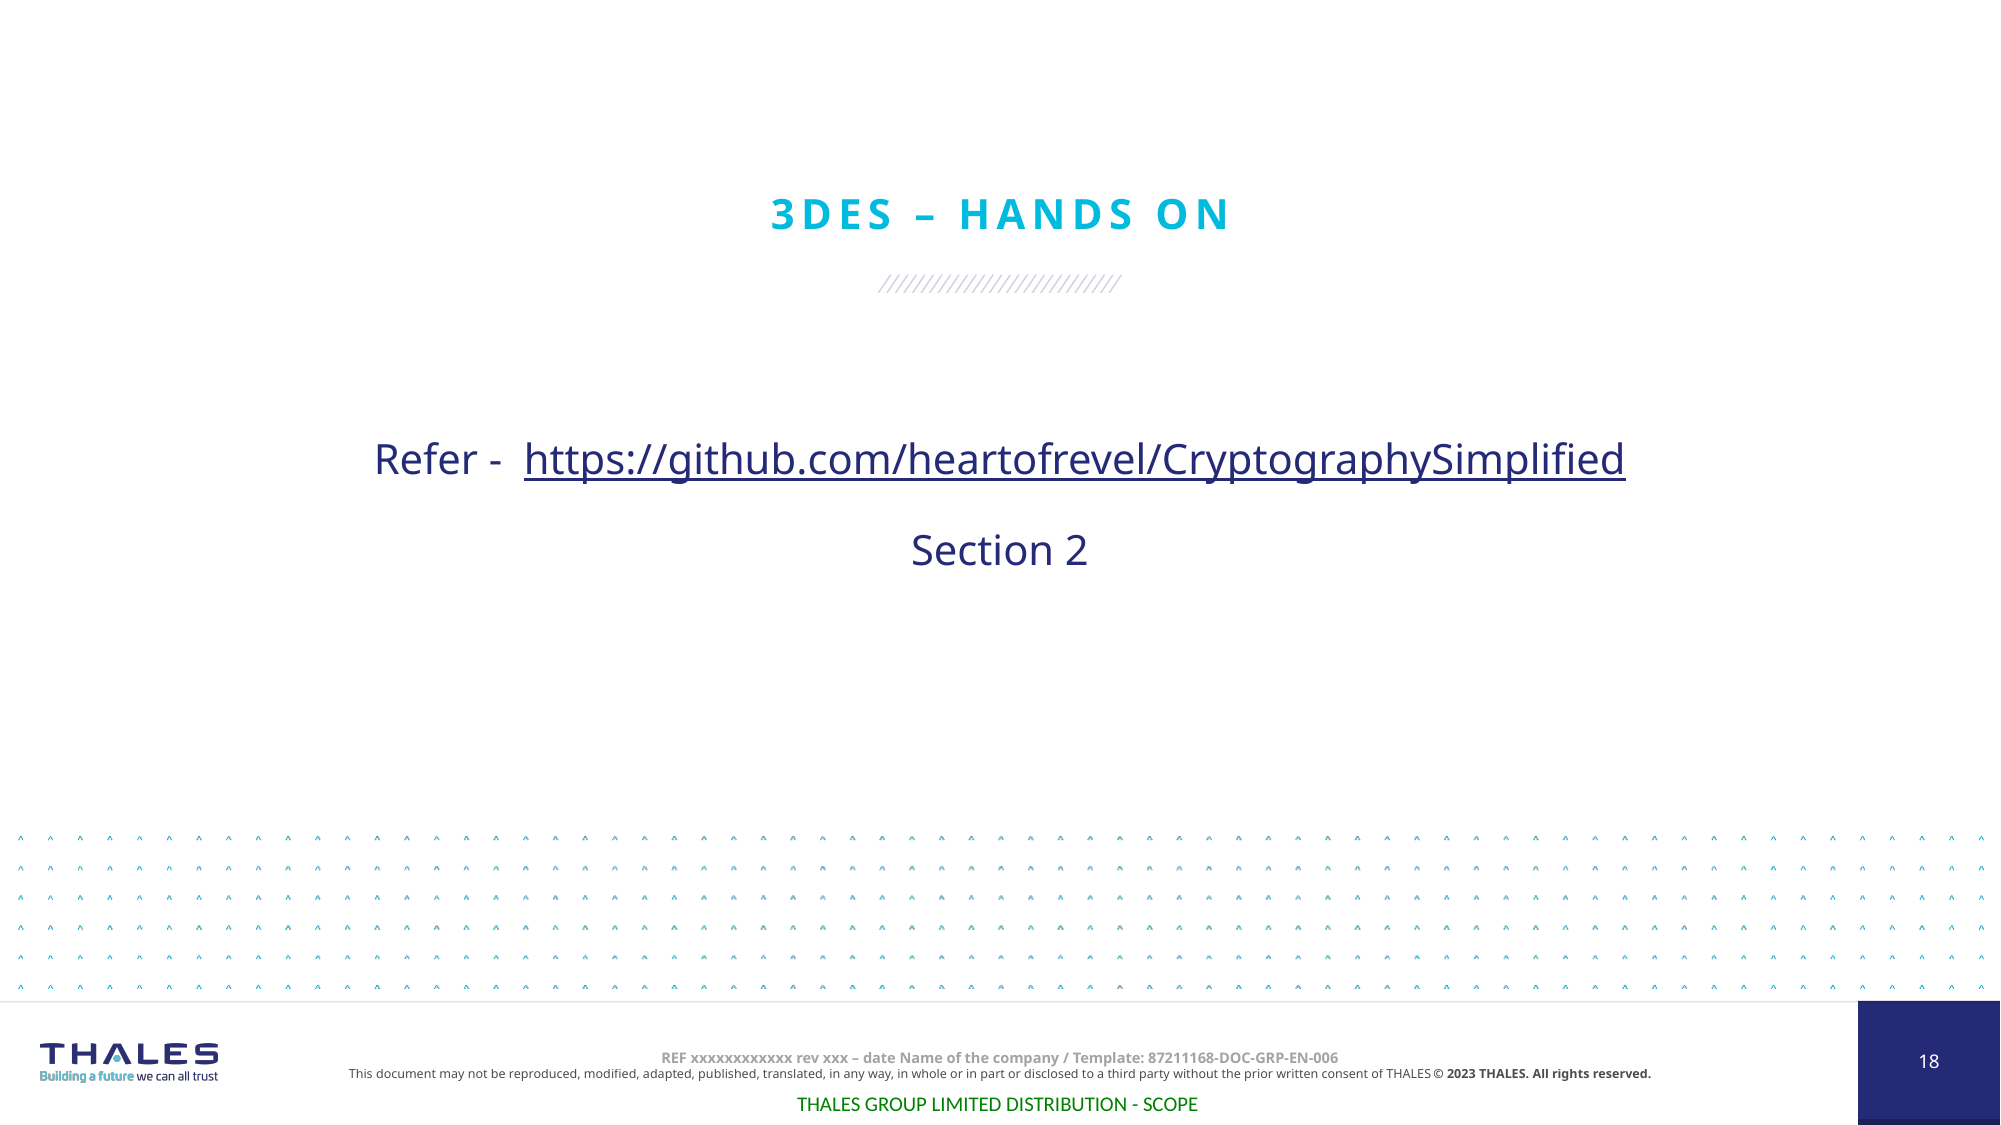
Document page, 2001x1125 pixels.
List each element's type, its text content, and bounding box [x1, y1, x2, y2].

picture [40, 1043, 218, 1083]
picture [0, 816, 2000, 989]
title 3DES – Hands ON [291, 187, 1709, 239]
list Refer - https://github.com/heartofrevel/CryptographySimplified Section 2 [291, 329, 1709, 678]
